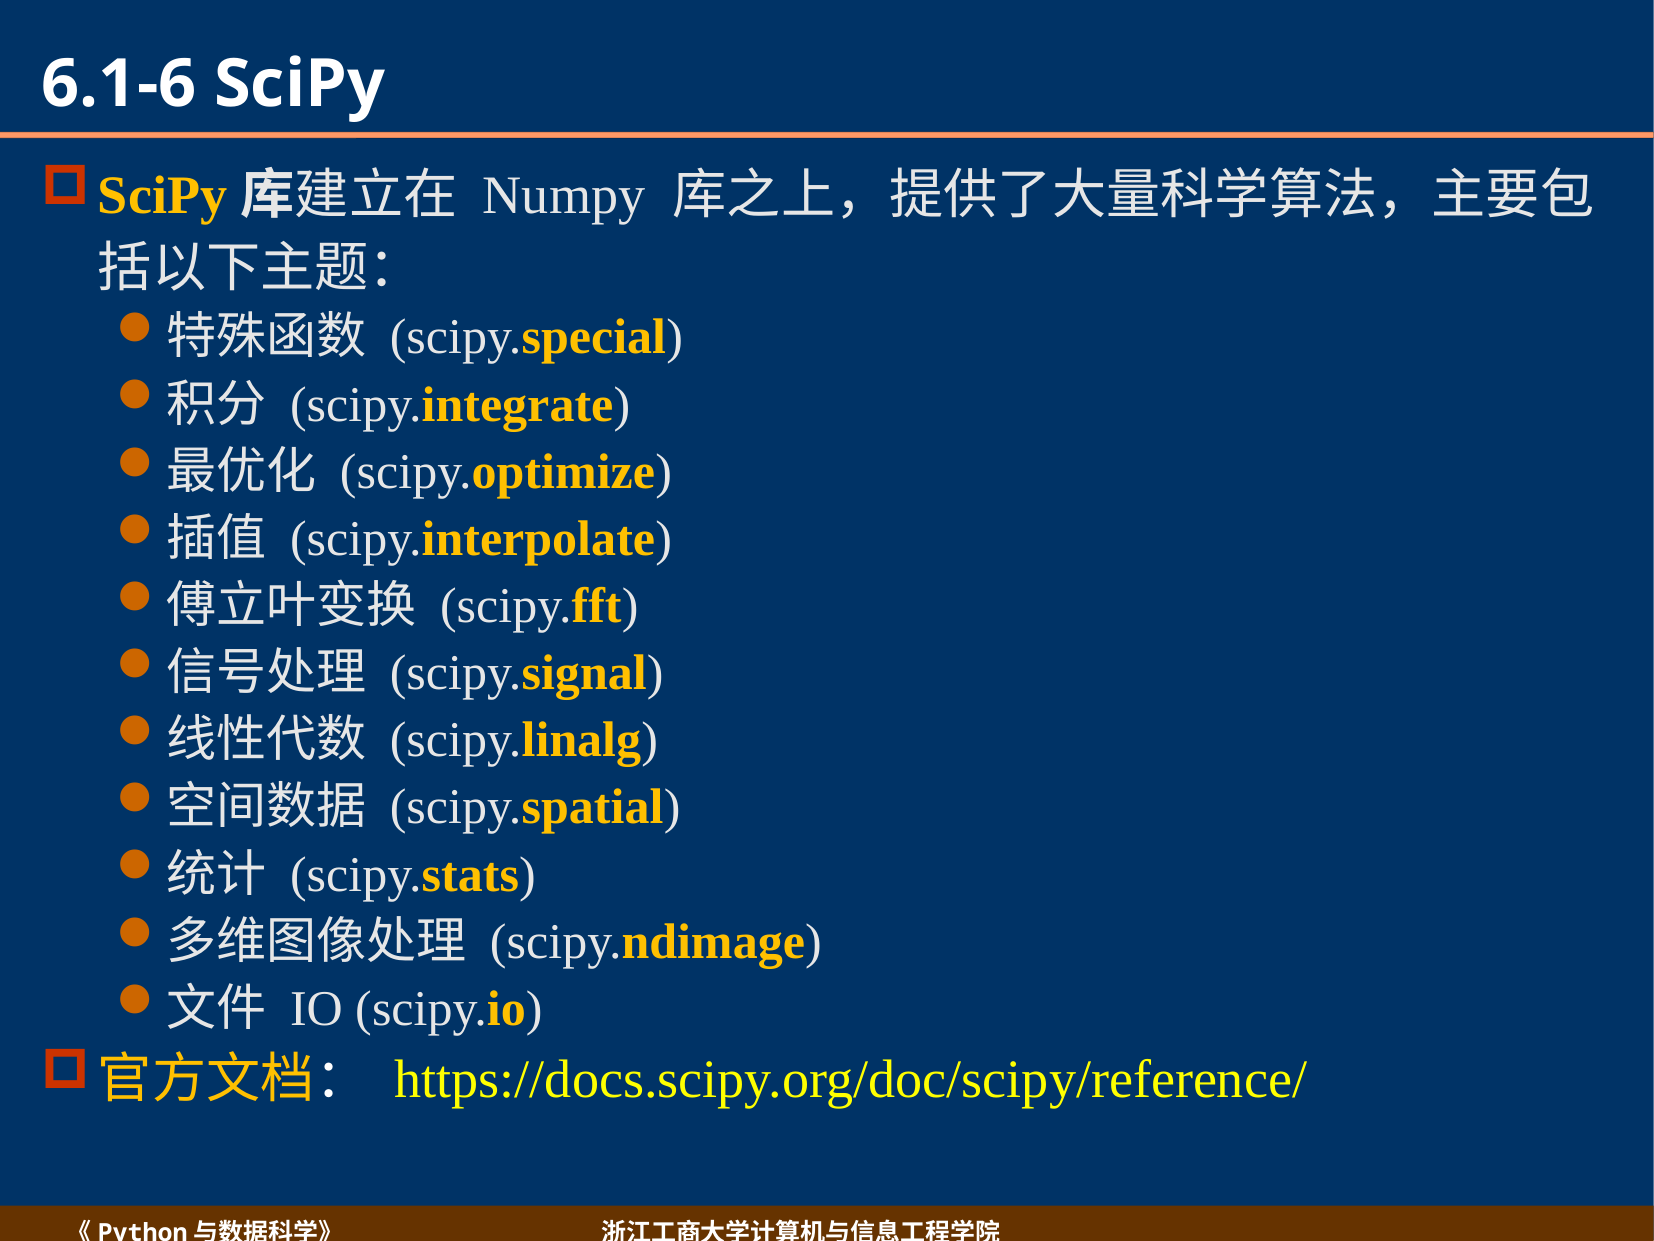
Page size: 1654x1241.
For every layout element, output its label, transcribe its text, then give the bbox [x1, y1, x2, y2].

list SciPy库建立在 Numpy 库之上，提供了大量科学算法，主要包括以下主题： 特殊函数 (scipy.special) 积分 (scipy.integrate) 最优化 (scipy.optimize) 插值 (scipy.interpolate) 傅立叶变换 (scipy.fft) 信号处理 (scipy.signal) 线性代数 (scipy.linalg) 空间数据 (scipy.spatial) 统计 (scipy.stats) 多维图像处理 (scipy.ndimage) 文件 IO (scipy.io) 官方文档： https://docs.scipy.org/doc/scipy/reference/ [41, 151, 1601, 1195]
title 6.1-6 SciPy [41, 22, 1601, 128]
